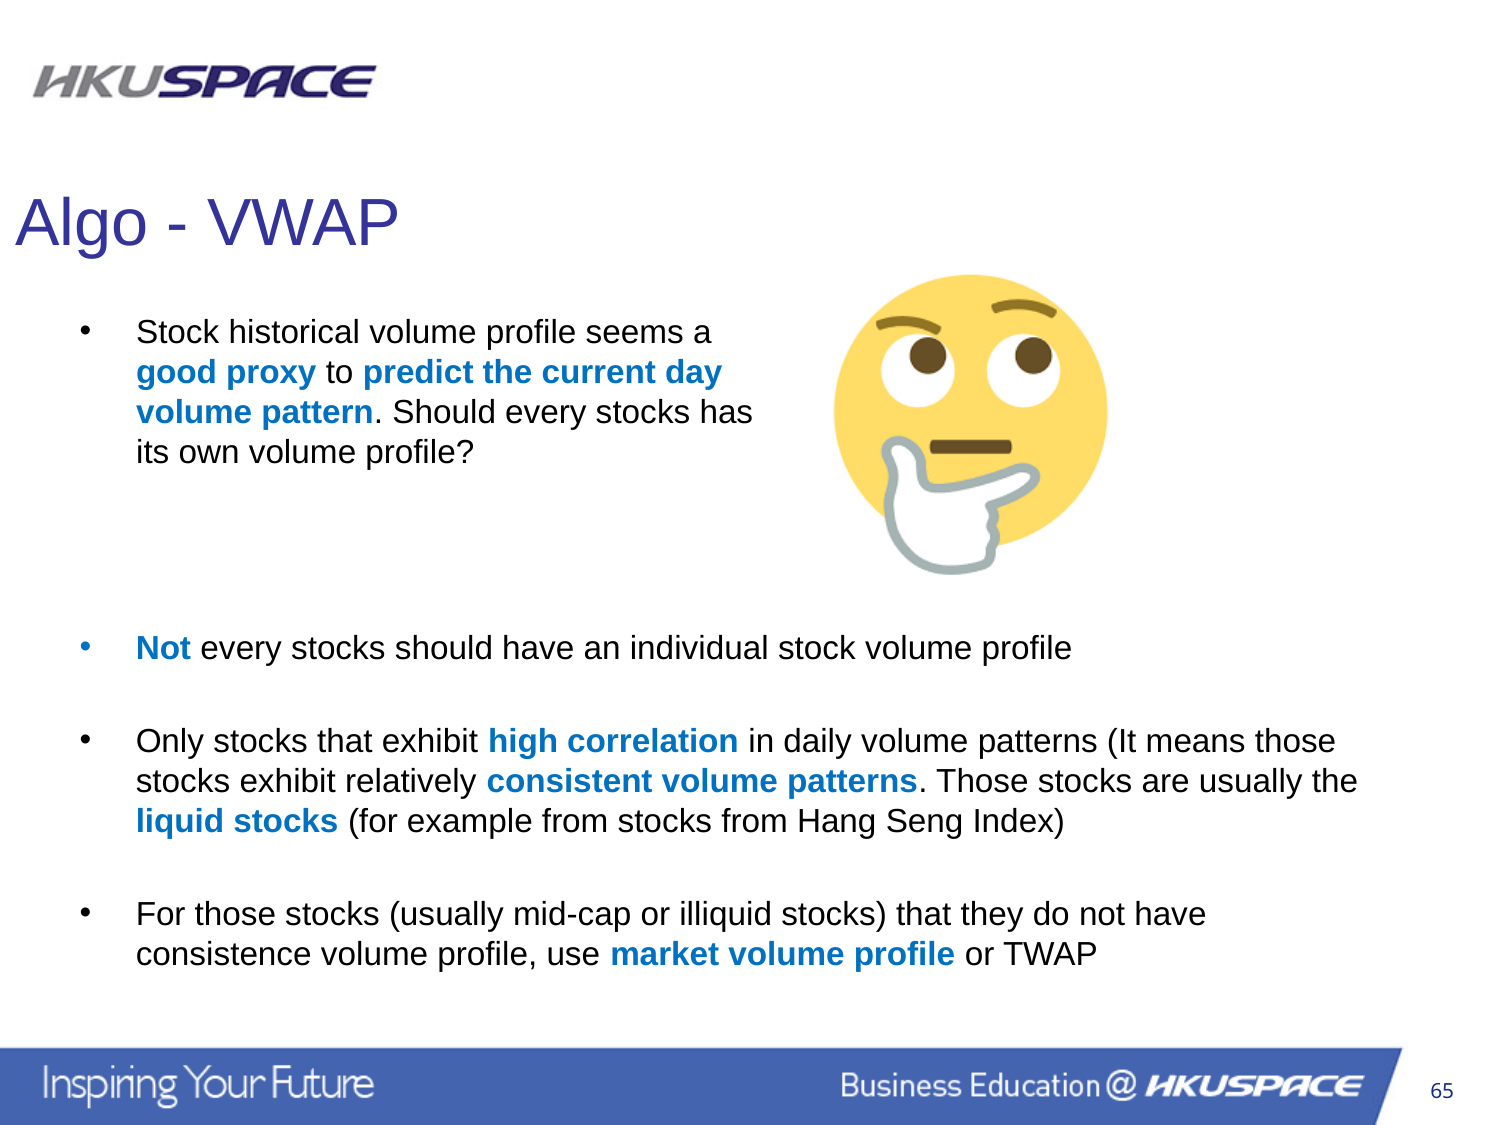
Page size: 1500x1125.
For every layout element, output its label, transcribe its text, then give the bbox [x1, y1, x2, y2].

title Algo - VWAP [0, 101, 1325, 266]
picture [0, 0, 1500, 1125]
text_box Not every stocks should have an individual stock volume profile Only stocks that exhibit high correlation in daily volume patterns (It means those stocks exhibit relatively consistent volume patterns. Those stocks are usually the liquid stocks (for example from stocks from Hang Seng Index) For those stocks (usually mid-cap or illiquid stocks) that they do not have consistence volume profile, use market volume profile or TWAP [64, 618, 1376, 1047]
slide_number 65 [1415, 1070, 1499, 1125]
text_box Stock historical volume profile seems a good proxy to predict the current day volume pattern. Should every stocks has its own volume profile? [64, 302, 805, 575]
